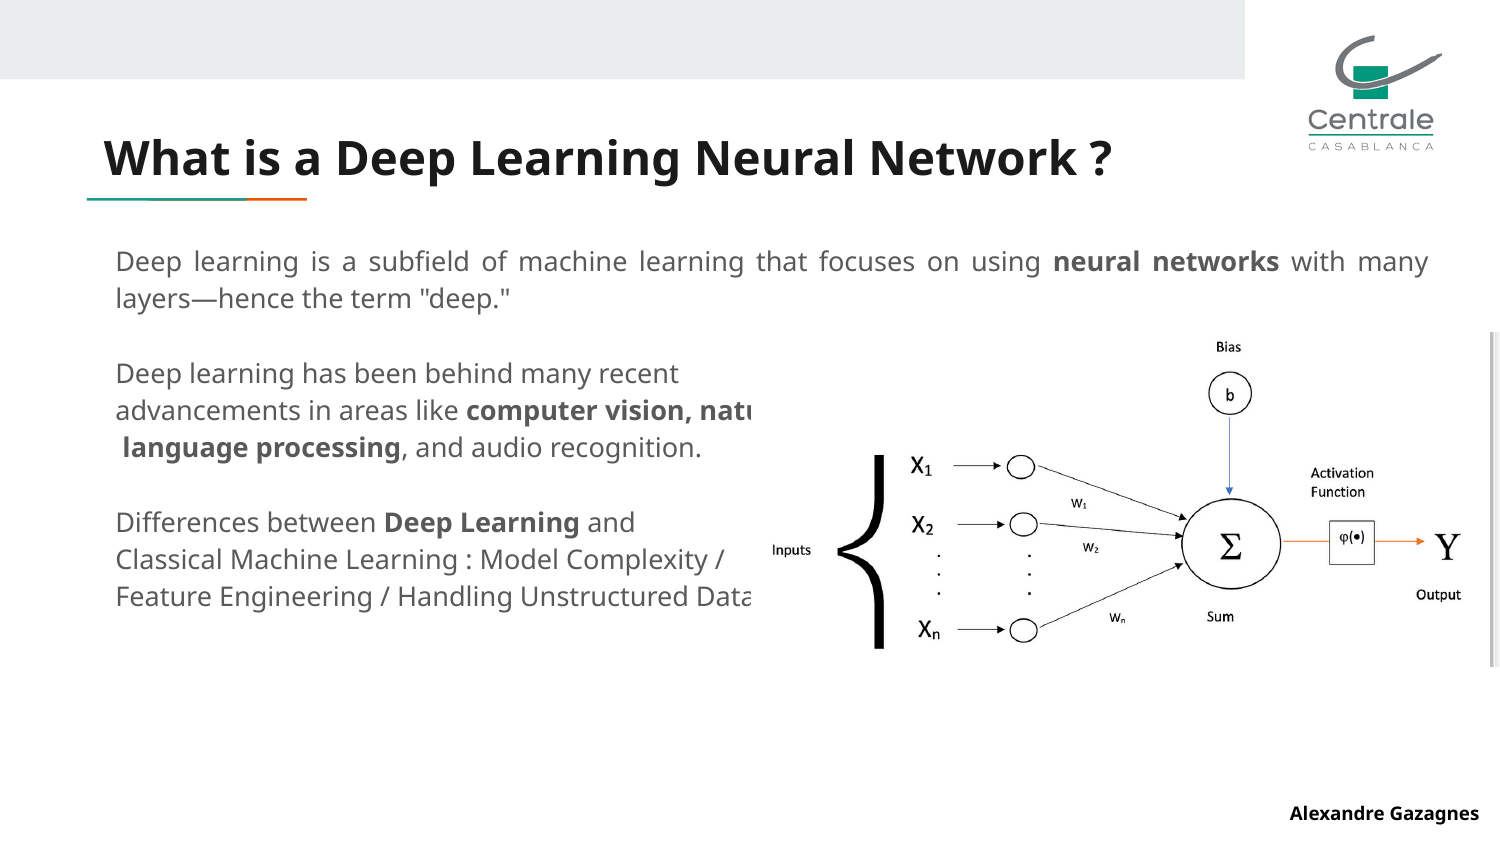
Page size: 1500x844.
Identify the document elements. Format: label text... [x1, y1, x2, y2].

list Deep learning is a subfield of machine learning that focuses on using neural networks with many layers—hence the term "deep." Deep learning has been behind many recent advancements in areas like computer vision, natural language processing, and audio recognition. Differences between Deep Learning and Classical Machine Learning : Model Complexity / Feature Engineering / Handling Unstructured Data / Scalability with Data / Interpretability ... [100, 225, 1444, 788]
text_box Alexandre Gazagnes [1274, 790, 1497, 836]
title What is a Deep Learning Neural Network ? [89, 112, 1350, 200]
picture [751, 331, 1500, 667]
picture [1245, 0, 1500, 191]
